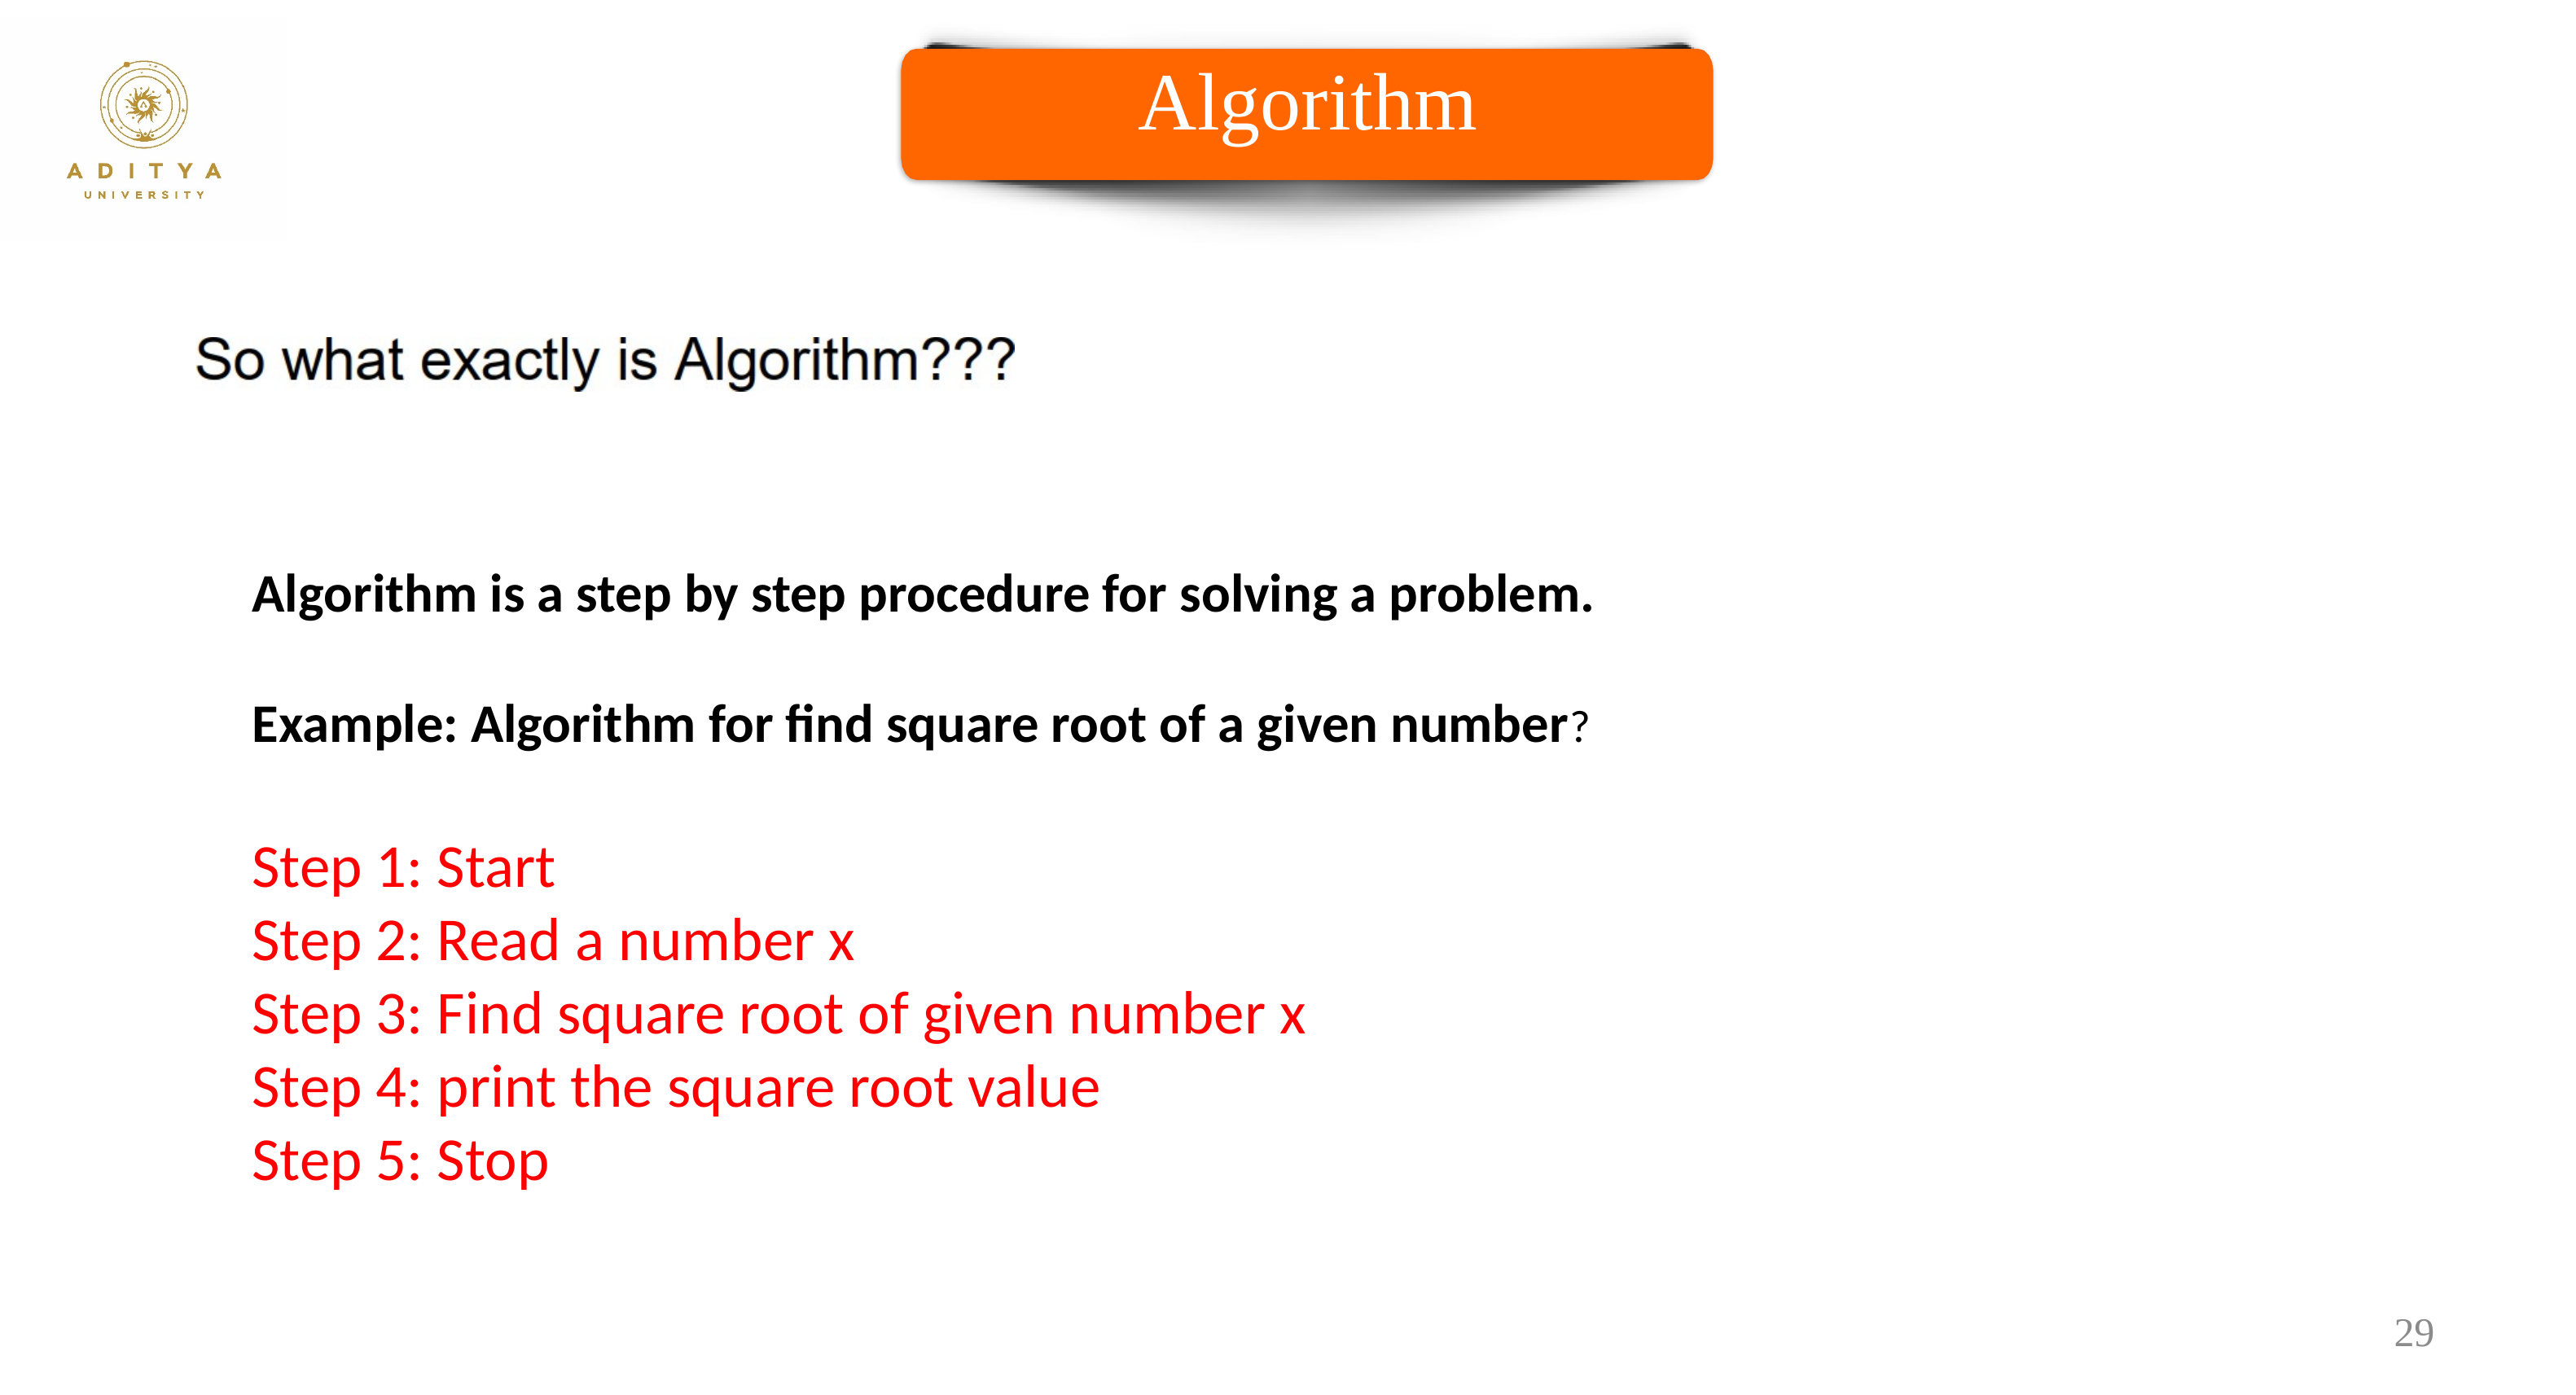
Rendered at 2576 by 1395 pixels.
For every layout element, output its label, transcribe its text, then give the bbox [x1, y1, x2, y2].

picture [195, 337, 1015, 392]
slide_number 29 [1845, 1292, 2447, 1367]
picture [0, 18, 287, 241]
text_box Algorithm is a step by step procedure for solving a problem. Example: Algorithm for find square root of a given number? Step 1: Start Step 2: Read a number x Step 3: Find square root of given number x Step 4: print the square root value Step 5: Stop [239, 551, 2183, 1200]
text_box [884, 0, 1760, 323]
